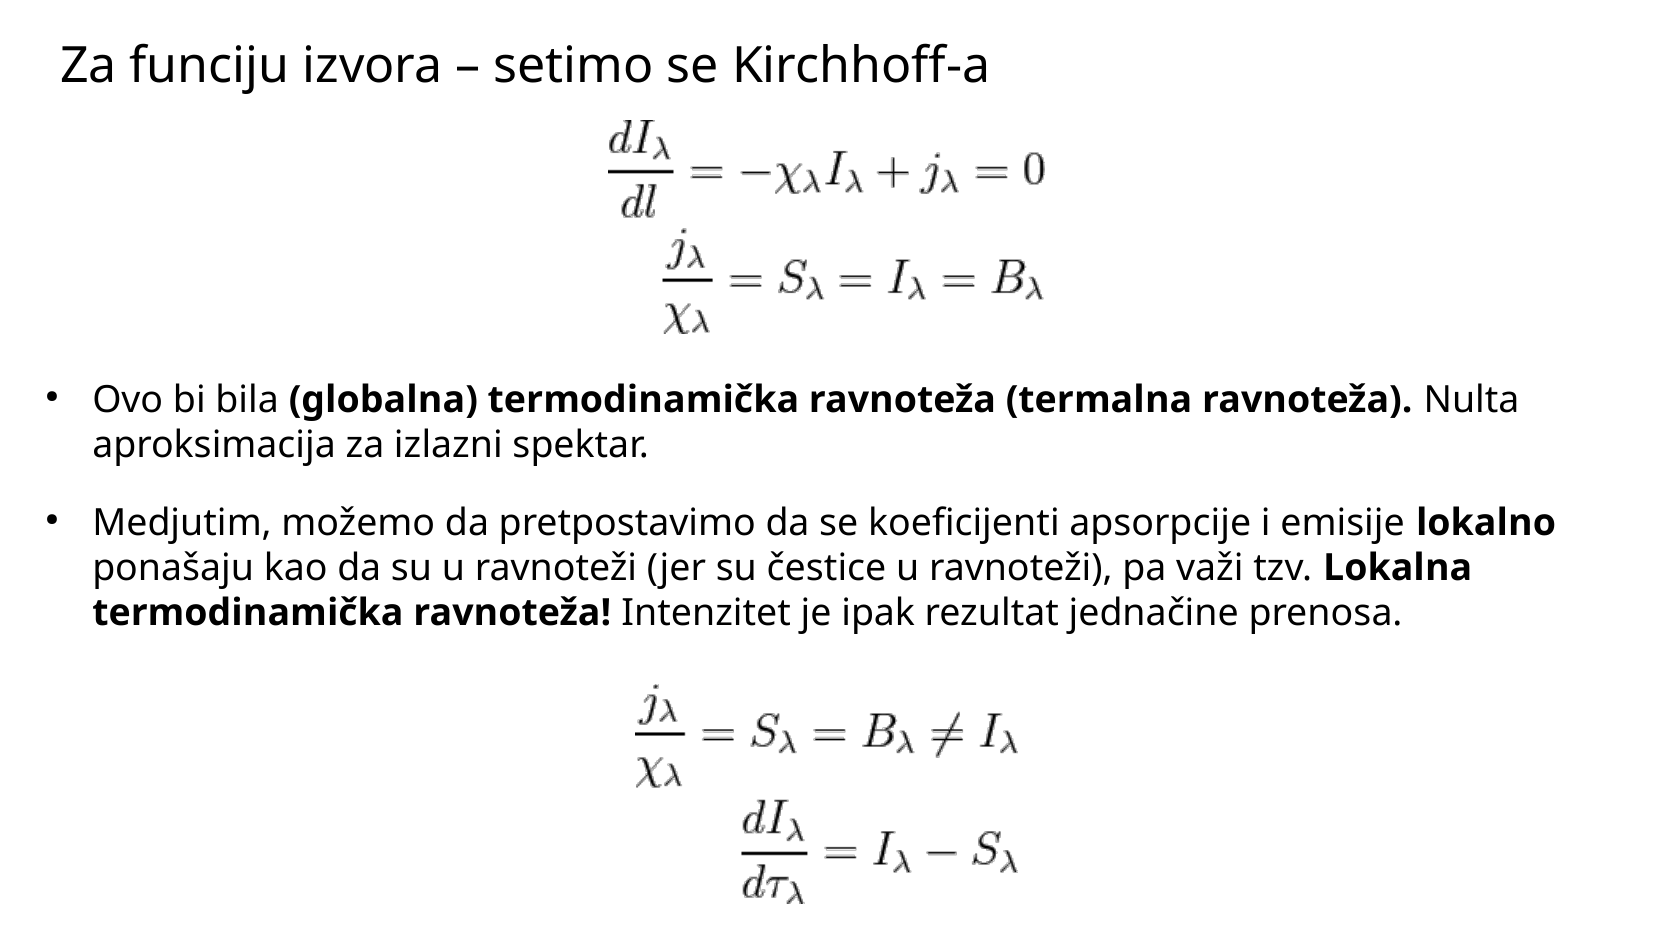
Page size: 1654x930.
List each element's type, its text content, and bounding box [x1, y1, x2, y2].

picture [635, 684, 1018, 904]
list Ovo bi bila (globalna) termodinamička ravnoteža (termalna ravnoteža). Nulta aproksimacija za izlazni spektar. Medjutim, možemo da pretpostavimo da se koeficijenti apsorpcije i emisije lokalno ponašaju kao da su u ravnoteži (jer su čestice u ravnoteži), pa važi tzv. Lokalna termodinamička ravnoteža! Intenzitet je ipak rezultat jednačine prenosa. [45, 375, 1635, 880]
picture [608, 120, 1045, 334]
title Za funciju izvora – setimo se Kirchhoff-a [59, 0, 1648, 141]
